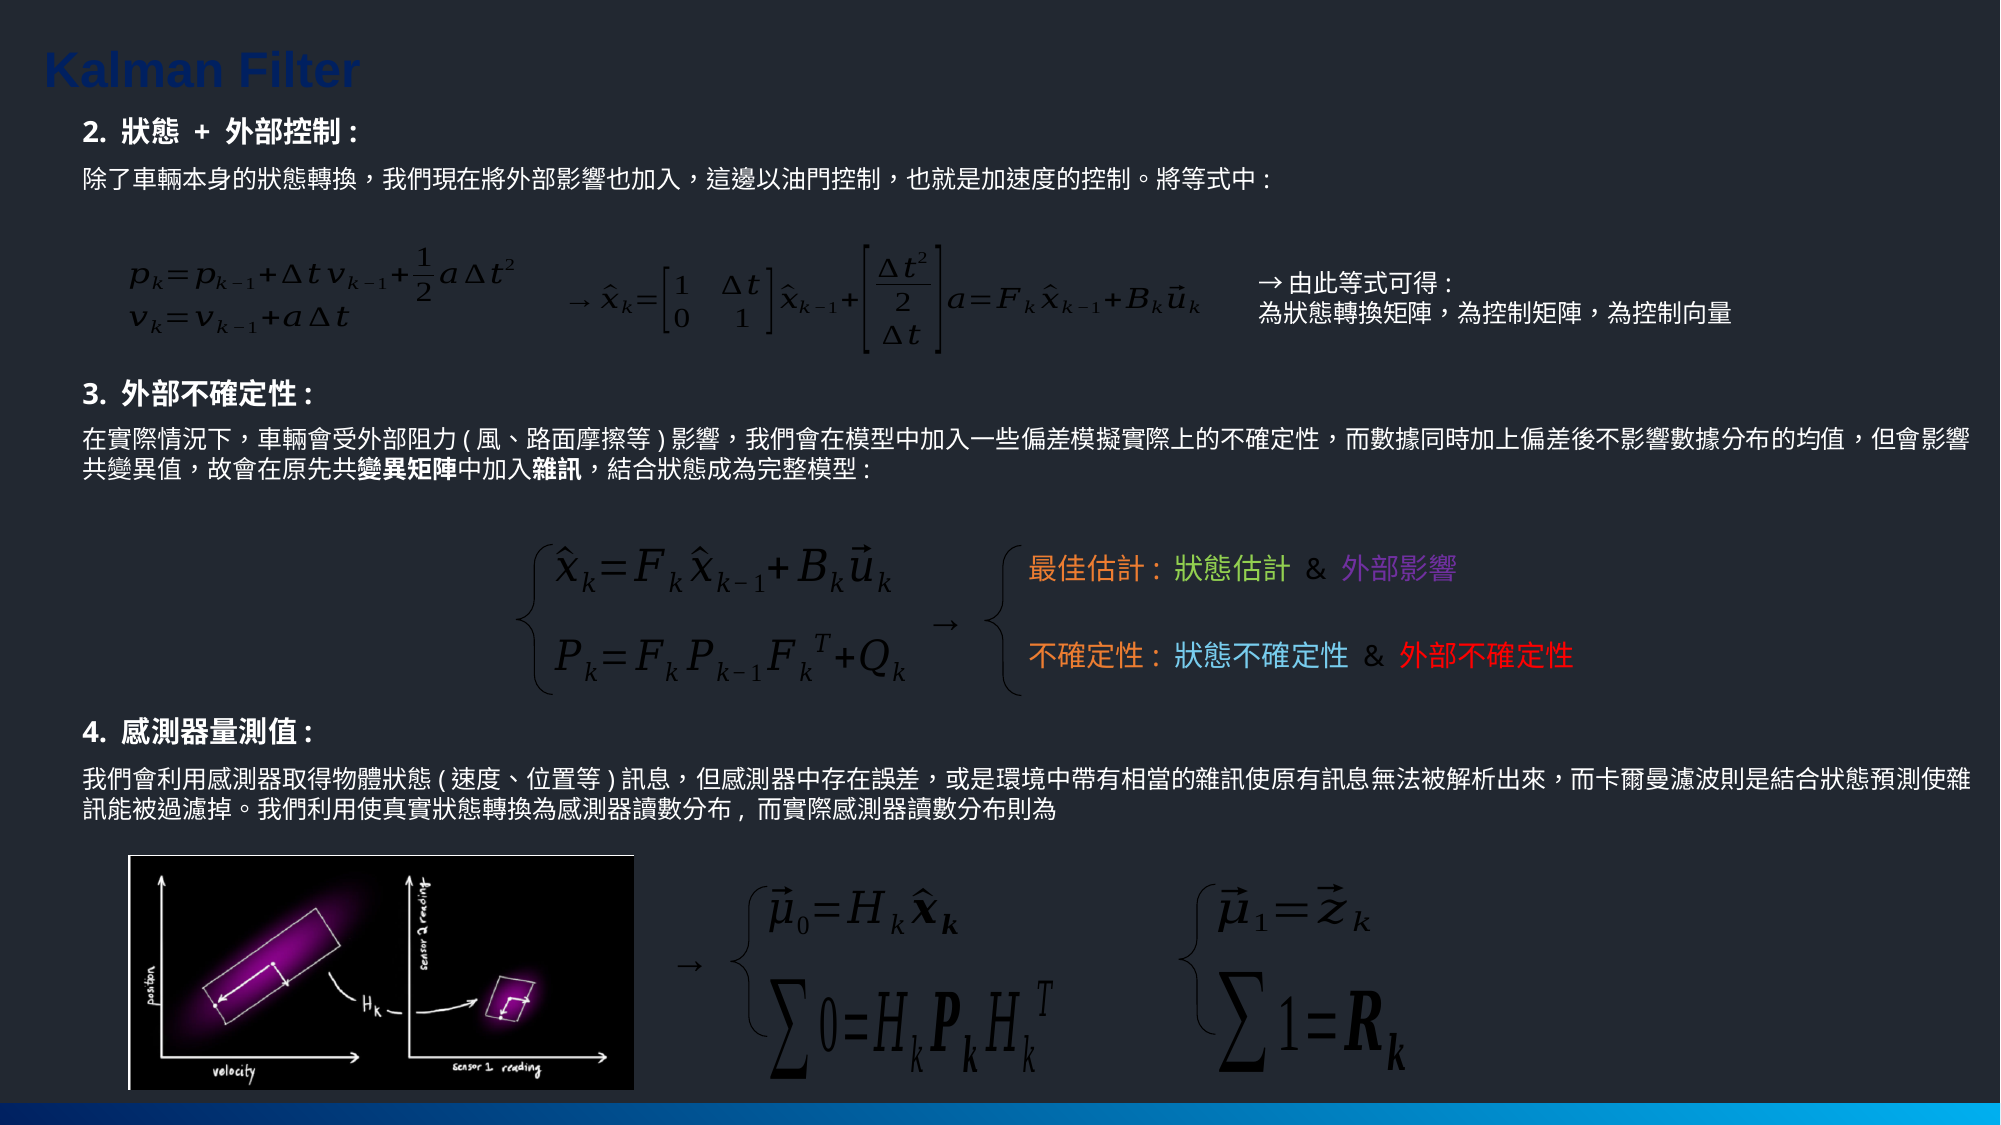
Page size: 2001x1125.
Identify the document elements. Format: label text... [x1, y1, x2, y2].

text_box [730, 884, 1054, 1084]
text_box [515, 542, 907, 695]
text_box Kalman Filter [29, 30, 1411, 106]
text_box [1178, 882, 1406, 1082]
text_box 2. 狀態 + 外部控制: [67, 106, 391, 156]
text_box 4. 感測器量測值: [67, 705, 391, 756]
picture [128, 855, 634, 1090]
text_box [984, 543, 1582, 696]
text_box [128, 242, 516, 337]
text_box 3. 外部不確定性: [67, 367, 391, 418]
